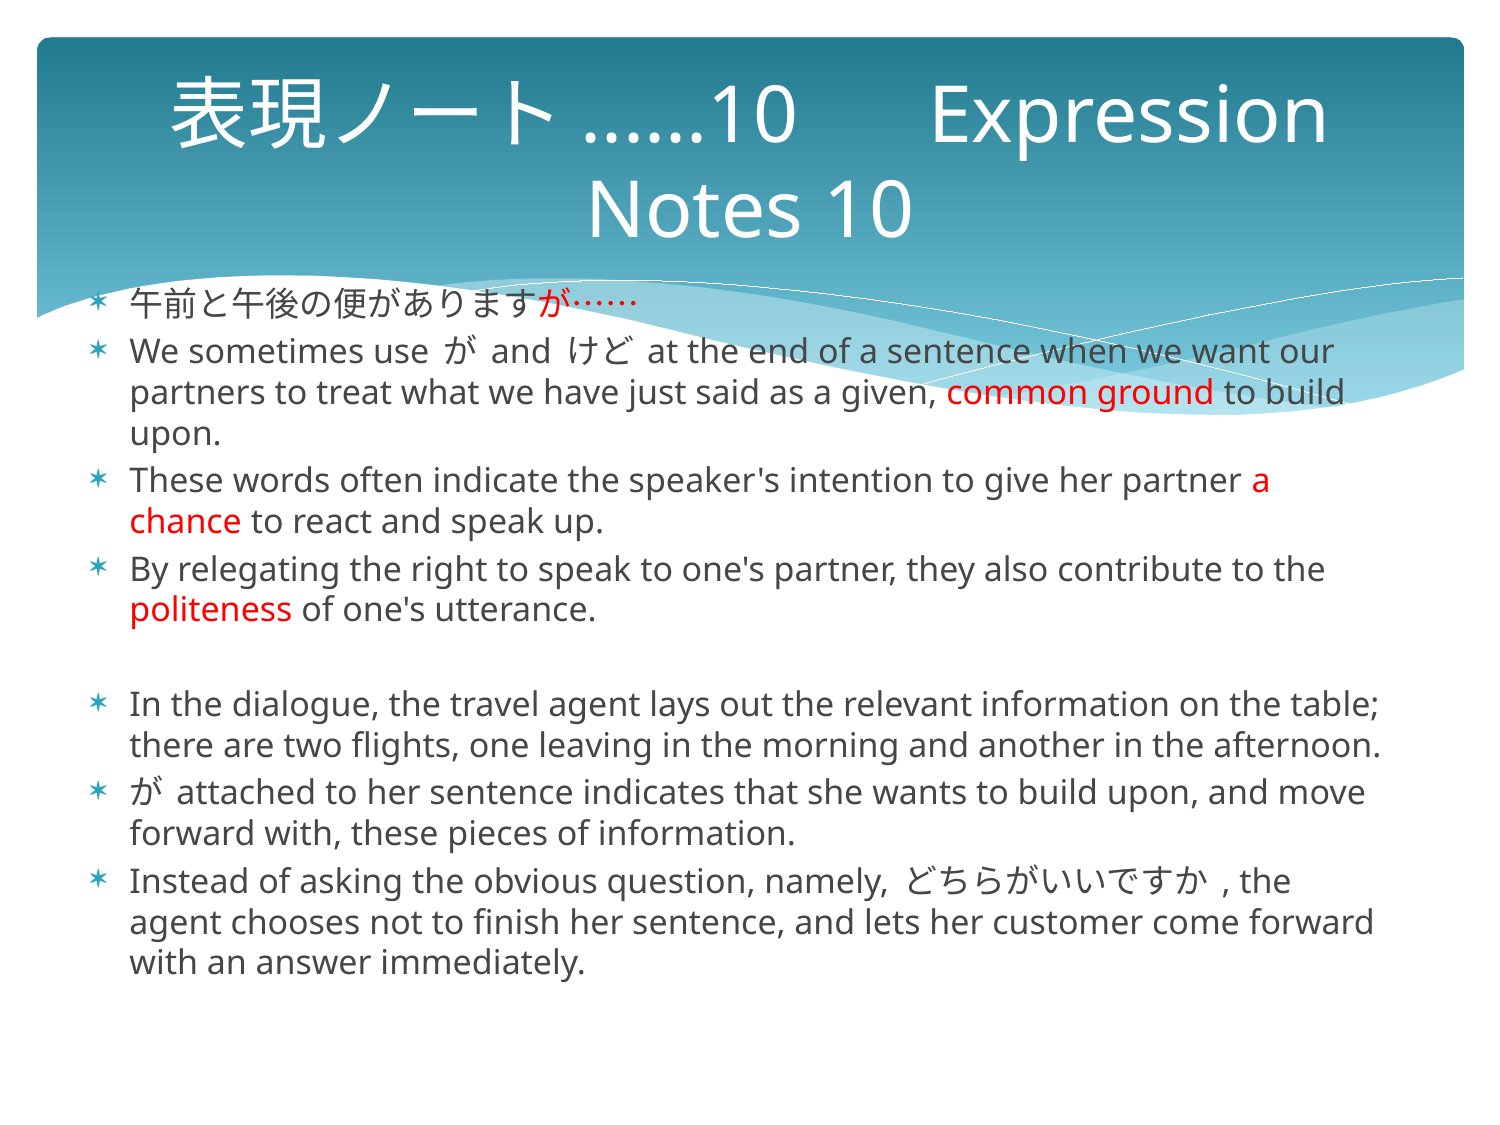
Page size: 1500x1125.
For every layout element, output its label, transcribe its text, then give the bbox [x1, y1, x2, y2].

title 表現ノート......10 Expression Notes 10 [75, 55, 1425, 261]
list 午前と午後の便がありますが…… We sometimes use が and けど at the end of a sentence when we want our partners to treat what we have just said as a given, common ground to build upon. These words often indicate the speaker's intention to give her partner a chance to react and speak up. By relegating the right to speak to one's partner, they also contribute to the politeness of one's utterance. In the dialogue, the travel agent lays out the relevant information on the table; there are two ﬂights, one leaving in the morning and another in the afternoon. が attached to her sentence indicates that she wants to build upon, and move forward with, these pieces of information. Instead of asking the obvious question, namely, どちらがいいですか , the agent chooses not to finish her sentence, and lets her customer come forward with an answer immediately. [75, 275, 1400, 1005]
